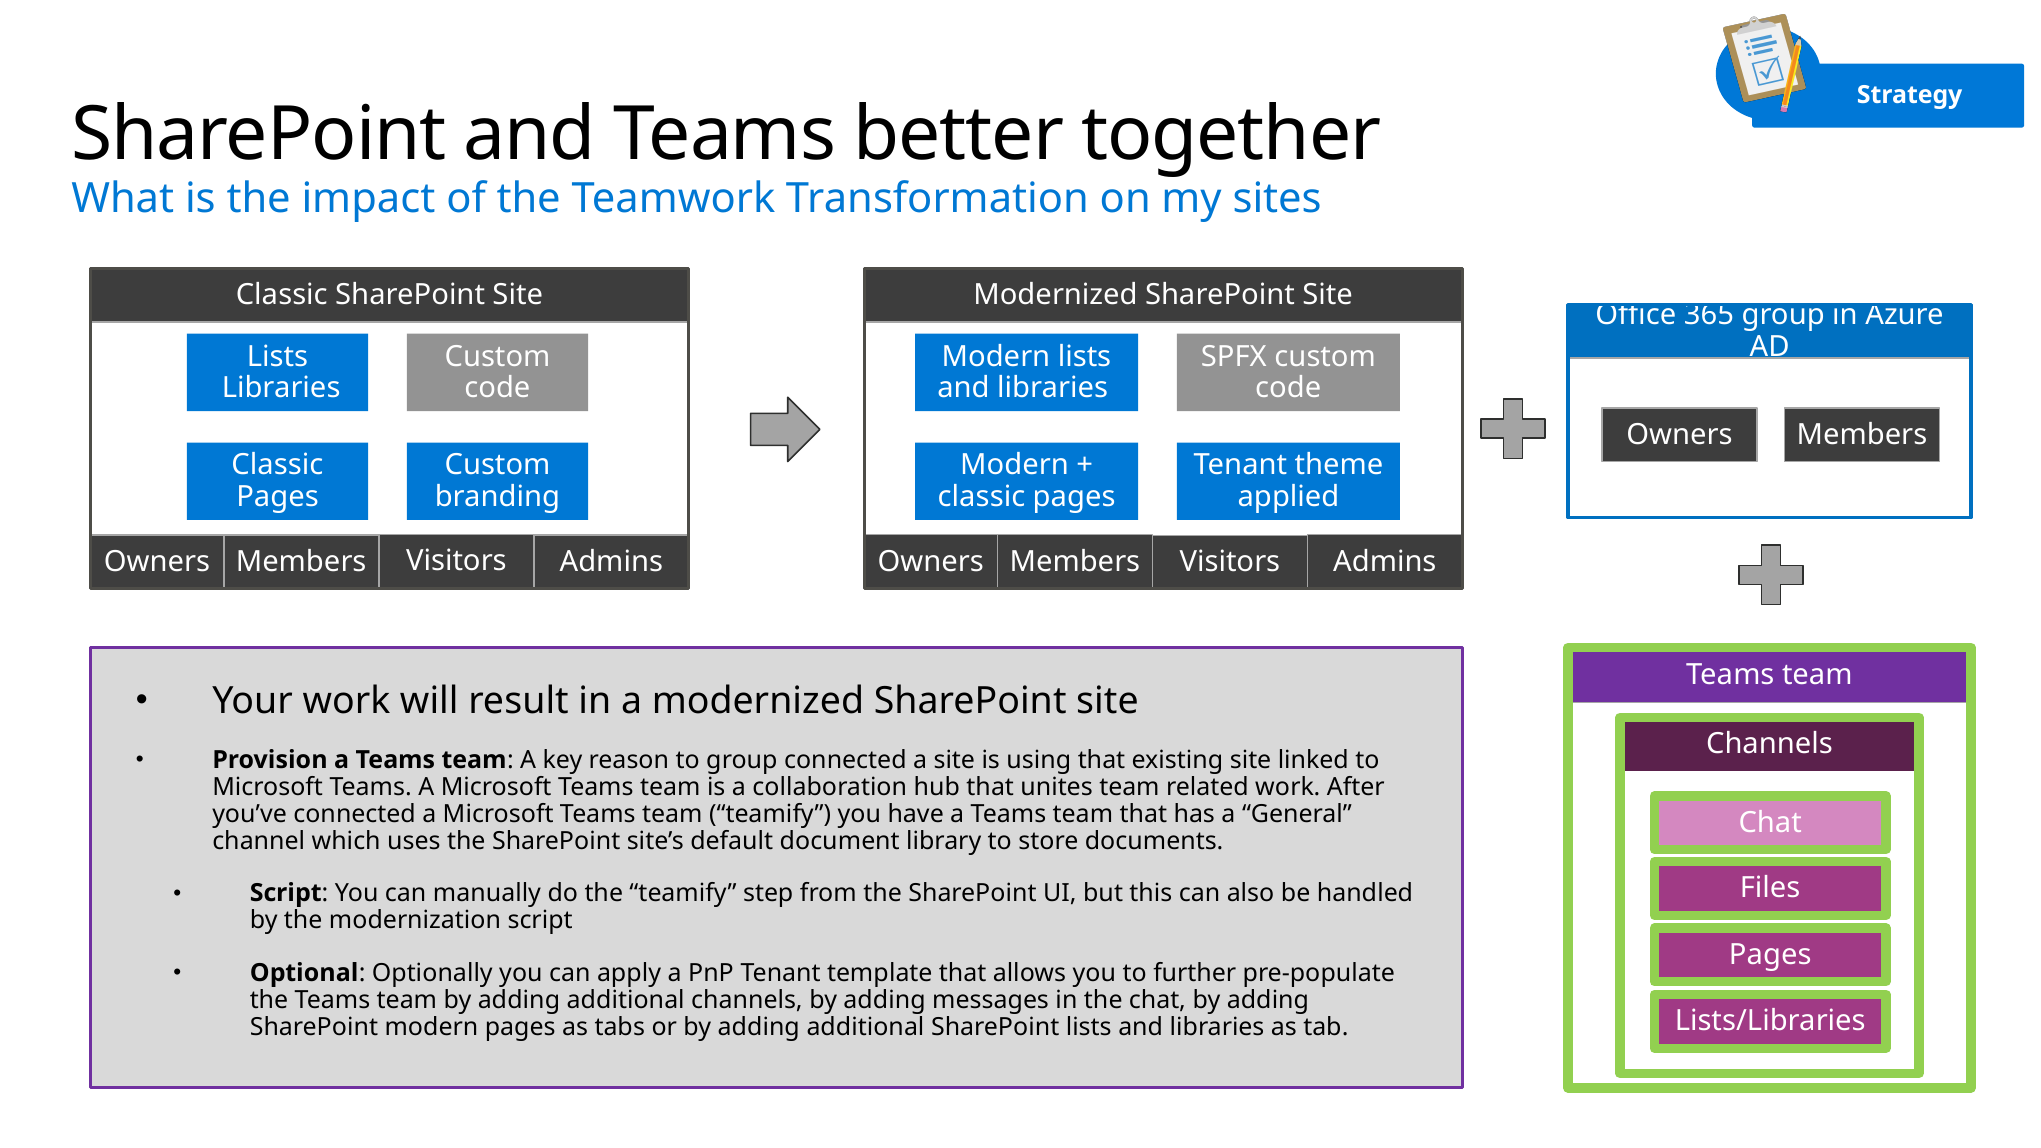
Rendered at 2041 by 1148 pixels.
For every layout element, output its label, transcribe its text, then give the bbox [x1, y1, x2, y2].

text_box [90, 267, 689, 589]
text_box [1480, 398, 1546, 459]
text_box Members [1784, 407, 1940, 462]
text_box [1619, 717, 1920, 1074]
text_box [1715, 14, 2025, 128]
text_box Chat [1654, 795, 1887, 850]
text_box [1738, 544, 1804, 605]
text_box [1567, 304, 1972, 519]
text_box [864, 268, 1463, 589]
title SharePoint and Teams better together What is the impact of the Teamwork Transformation on my sites [71, 68, 1969, 195]
text_box [749, 396, 821, 463]
text_box Your work will result in a modernized SharePoint site Provision a Teams team: A key reason to group connected a site is using that existing site linked to Microsoft Teams. A Microsoft Teams team is a collaboration hub that unites team related work. After you’ve connected a Microsoft Teams team (“teamify”) you have a Teams team that has a “General” channel which uses the SharePoint site’s default document library to store documents. Script: You can manually do the “teamify” step from the SharePoint UI, but this can also be handled by the modernization script Optional: Optionally you can apply a PnP Tenant template that allows you to further pre-populate the Teams team by adding additional channels, by adding messages in the chat, by adding SharePoint modern pages as tabs or by adding additional SharePoint lists and libraries as tab. [121, 673, 1437, 1074]
text_box [90, 647, 1463, 1089]
text_box Owners [1601, 407, 1758, 462]
text_box Lists/Libraries [1654, 994, 1887, 1049]
text_box Pages [1654, 927, 1887, 983]
text_box [1567, 647, 1972, 1089]
text_box Files [1654, 861, 1887, 916]
